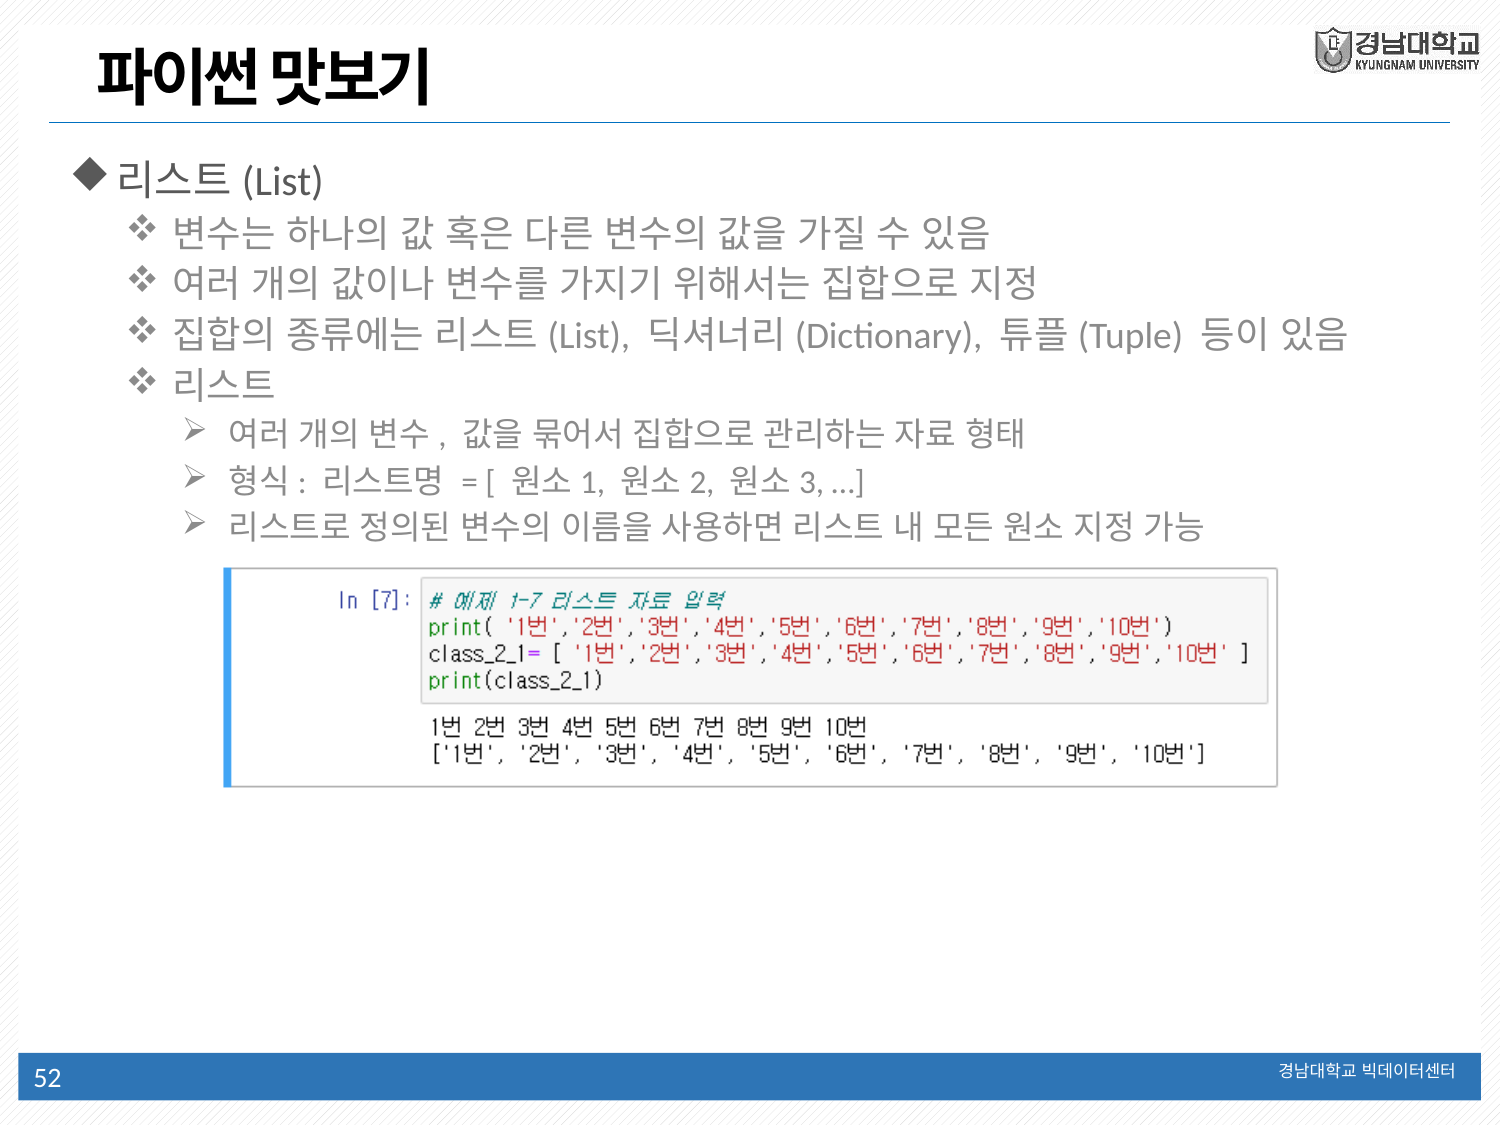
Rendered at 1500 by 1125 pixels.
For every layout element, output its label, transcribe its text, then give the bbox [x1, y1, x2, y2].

picture [219, 560, 1286, 794]
text_box 파이썬 맛보기 [82, 30, 450, 121]
slide_number 52 [18, 1052, 357, 1113]
picture [1313, 24, 1481, 74]
list 리스트(List) 변수는 하나의 값 혹은 다른 변수의 값을 가질 수 있음 여러 개의 값이나 변수를 가지기 위해서는 집합으로 지정 집합의 종류에는 리스트(List), 딕셔너리(Dictionary), 튜플(Tuple) 등이 있음 리스트 여러 개의 변수, 값을 묶어서 집합으로 관리하는 자료 형태 형식: 리스트명 = [ 원소1, 원소2, 원소3, …] 리스트로 정의된 변수의 이름을 사용하면 리스트 내 모든 원소 지정 가능 [54, 151, 1450, 1043]
